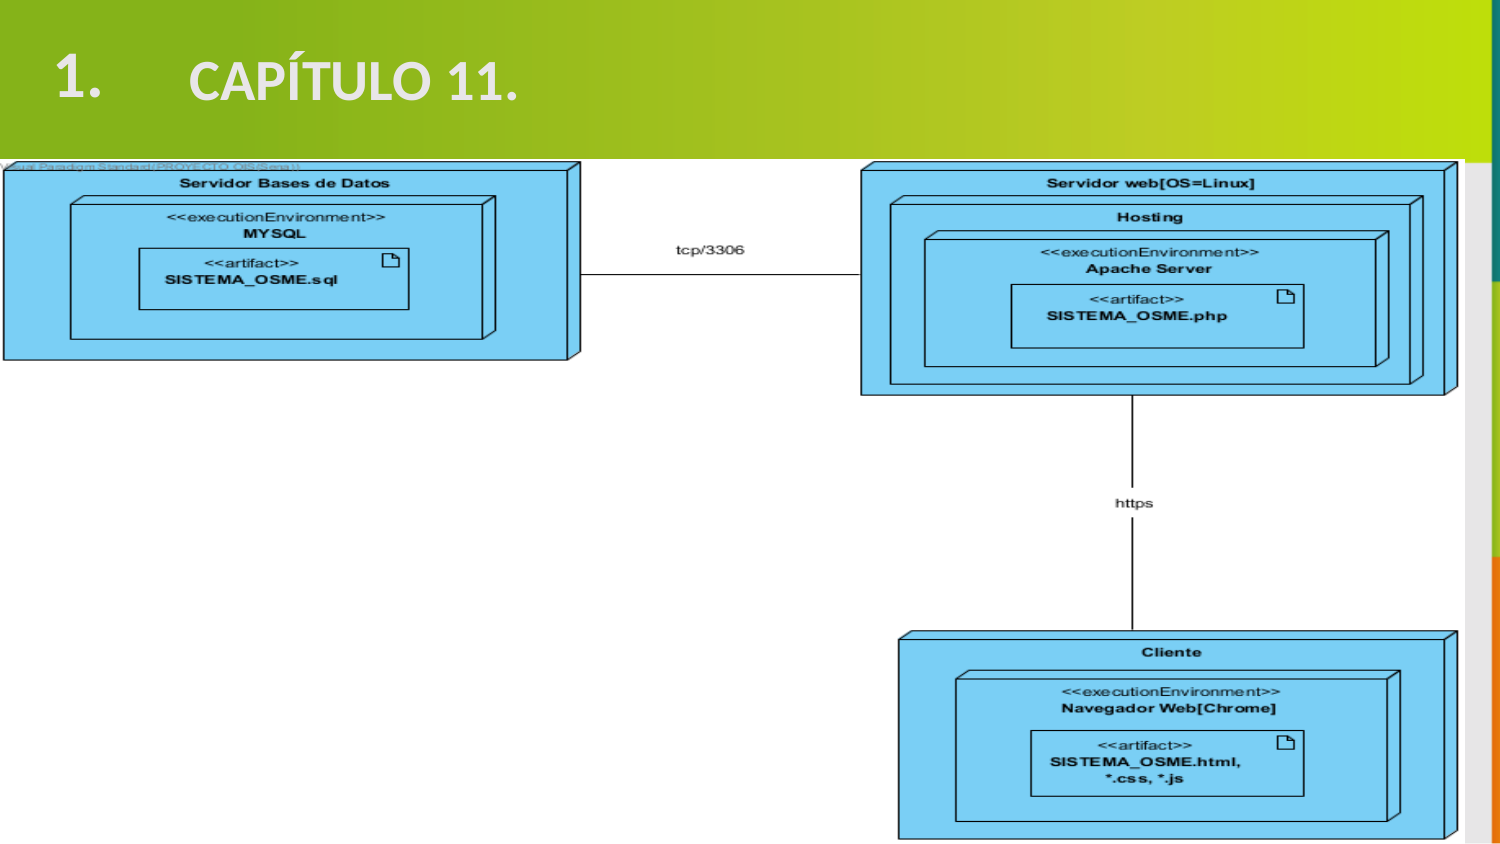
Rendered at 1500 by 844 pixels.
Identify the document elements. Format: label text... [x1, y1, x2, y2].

text_box 1. [37, 23, 209, 140]
picture [0, 0, 1500, 844]
text_box CAPÍTULO 11. [174, 34, 706, 151]
